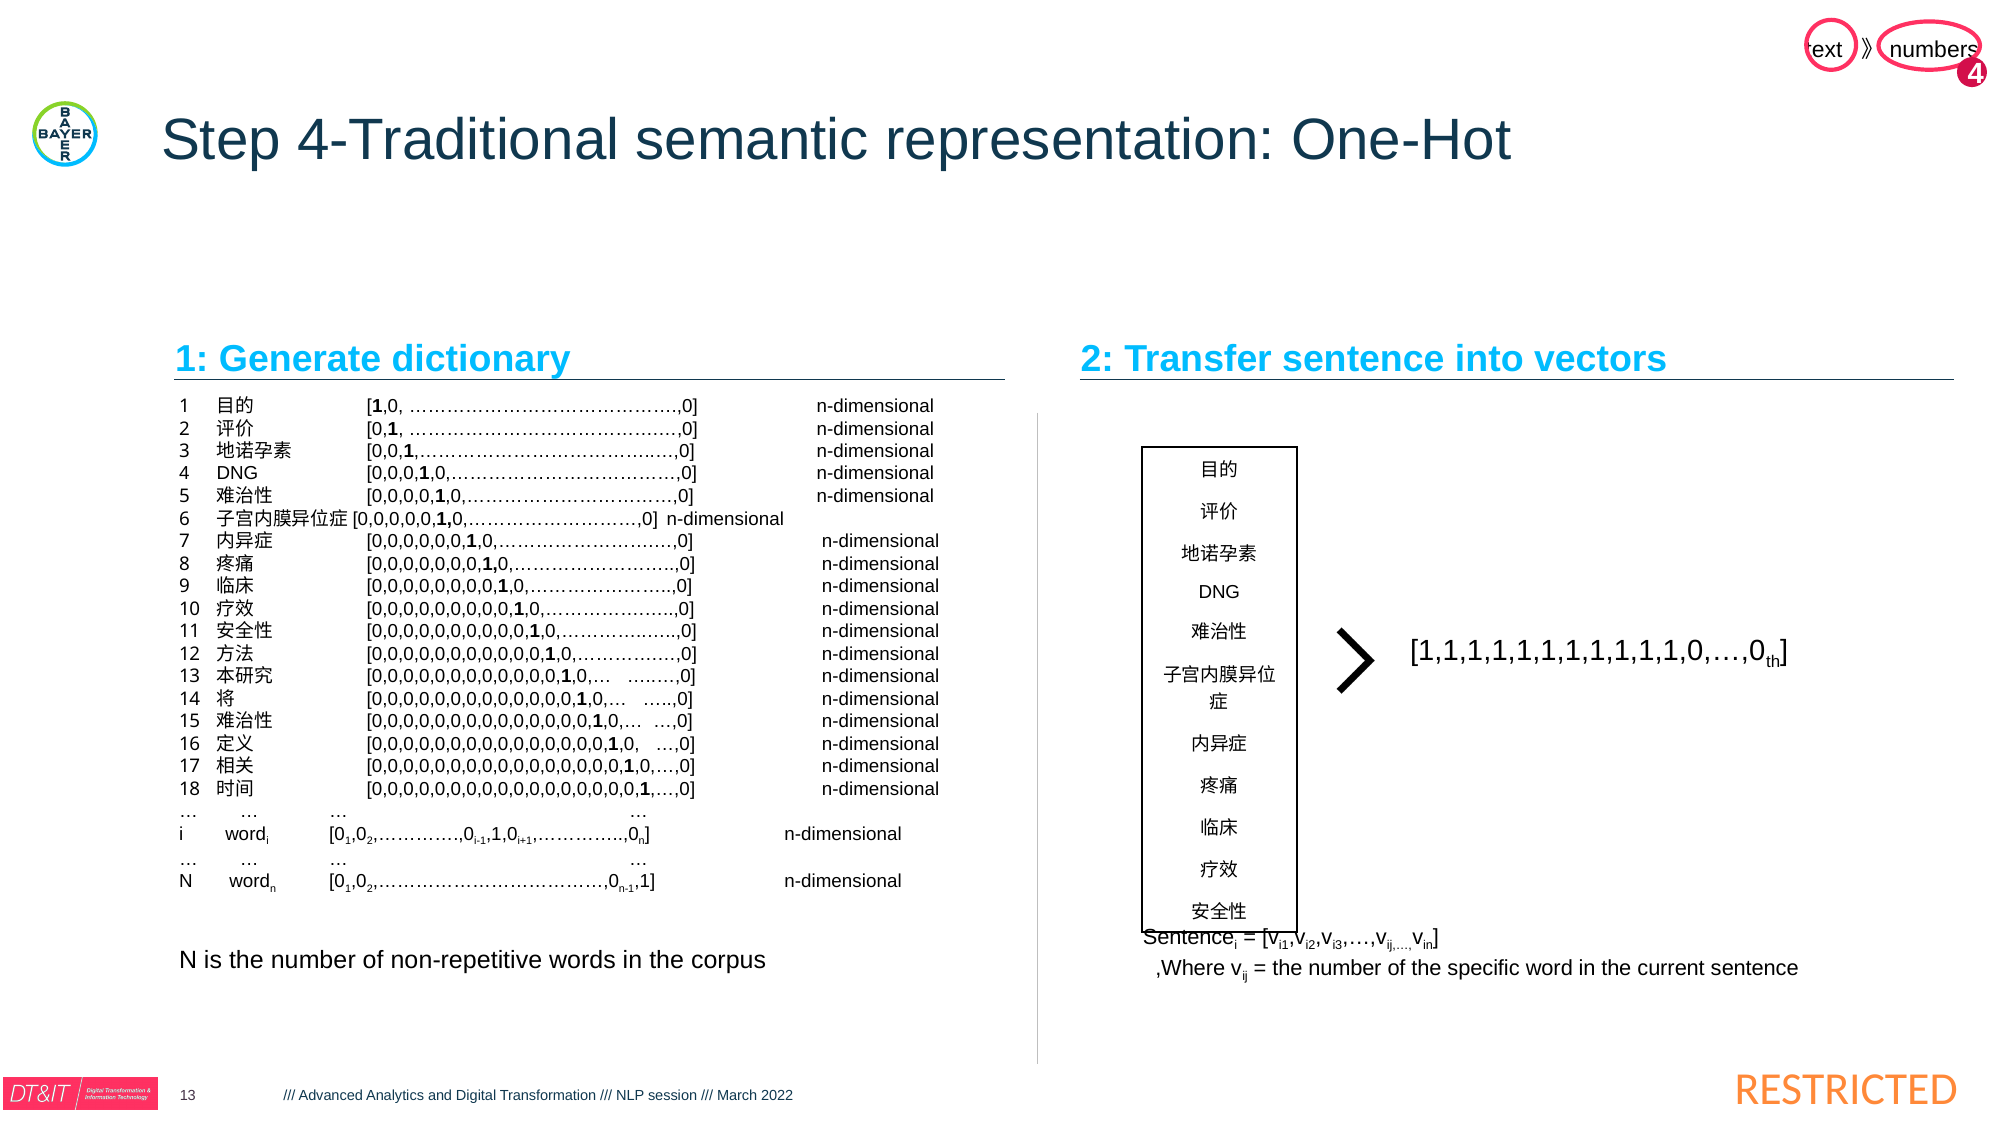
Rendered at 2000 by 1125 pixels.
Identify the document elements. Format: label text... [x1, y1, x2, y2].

table_cell 安全性 [1143, 890, 1296, 914]
text_box Sentencei = [vi1,vi2,vi3,…,vij,…,vin] [1128, 914, 1650, 952]
text_box 目的 [1,0, …………………………………….,0] n-dimensional 评价 [0,1, ………………………………….…,0] n-dimensional 地诺孕素 [0,0,1,………………………………..…,0] n-dimensional DNG [0,0,0,1,0,………………………………,0] n-dimensional 难治性 [0,0,0,0,1,0,……………………………,0] n-dimensional 子宫内膜异位症[0,0,0,0,0,1,0,………………………,0] n-dimensional 内异症 [0,0,0,0,0,0,1,0,…………………….…,0] n-dimensional 疼痛 [0,0,0,0,0,0,0,1,0,……………………..,0] n-dimensional 临床 [0,0,0,0,0,0,0,0,1,0,…………………..,0] n-dimensional 疗效 [0,0,0,0,0,0,0,0,0,1,0,…………….…..,0] n-dimensional 安全性 [0,0,0,0,0,0,0,0,0,0,1,0,…………..…..,0] n-dimensional 方法 [0,0,0,0,0,0,0,0,0,0,0,1,0,………….…,0] n-dimensional 本研究 [0,0,0,0,0,0,0,0,0,0,0,0,1,0,… …..…,0] n-dimensional 将 [0,0,0,0,0,0,0,0,0,0,0,0,0,1,0,… …..,0] n-dimensional 难治性 [0,0,0,0,0,0,0,0,0,0,0,0,0,0,1,0,… …,0] n-dimensional 定义 [0,0,0,0,0,0,0,0,0,0,0,0,0,0,0,1,0, …,0] n-dimensional 相关 [0,0,0,0,0,0,0,0,0,0,0,0,0,0,0,0,1,0,…,0] n-dimensional 时间 [0,0,0,0,0,0,0,0,0,0,0,0,0,0,0,0,0,1,…,0] n-dimensional … … … … i wordi [01,02,………….,0i-1,1,0i+1,…………..,0n] n-dimensional … … … … N wordn [01,02,………………………………,0n-1,1] n-dimensional [162, 311, 1003, 977]
text_box [1,1,1,1,1,1,1,1,1,1,1,0,…,0th] [1391, 573, 1807, 729]
table_header 目的 [1143, 448, 1296, 489]
table_cell DNG [1143, 574, 1296, 610]
table_cell 子宫内膜异位症 [1143, 652, 1295, 721]
picture [3, 1077, 158, 1110]
table_cell 评价 [1143, 489, 1296, 531]
table_cell 疼痛 [1143, 763, 1296, 806]
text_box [1795, 19, 1990, 71]
text_box 4 [1955, 76, 1989, 90]
title Step 4-Traditional semantic representation: One-Hot [161, 29, 1933, 172]
picture [64, 105, 82, 112]
table_cell 临床 [1143, 806, 1296, 848]
table_cell 疗效 [1143, 848, 1296, 890]
table_cell 难治性 [1143, 610, 1293, 652]
text_box N is the number of non-repetitive words in the corpus [162, 936, 838, 982]
text_box 1: Generate dictionary [175, 334, 991, 379]
table_cell 内异症 [1143, 721, 1296, 763]
text_box [1057, 311, 1898, 977]
footer /// Advanced Analytics and Digital Transformation /// NLP session /// March 2022 [283, 1085, 1701, 1104]
picture [1298, 603, 1412, 717]
text_box ,Where vij = the number of the specific word in the current sentence [1105, 952, 1849, 985]
text_box 2: Transfer sentence into vectors [1080, 334, 1954, 379]
table_cell 地诺孕素 [1143, 531, 1296, 574]
slide_number 13 [155, 1085, 220, 1104]
